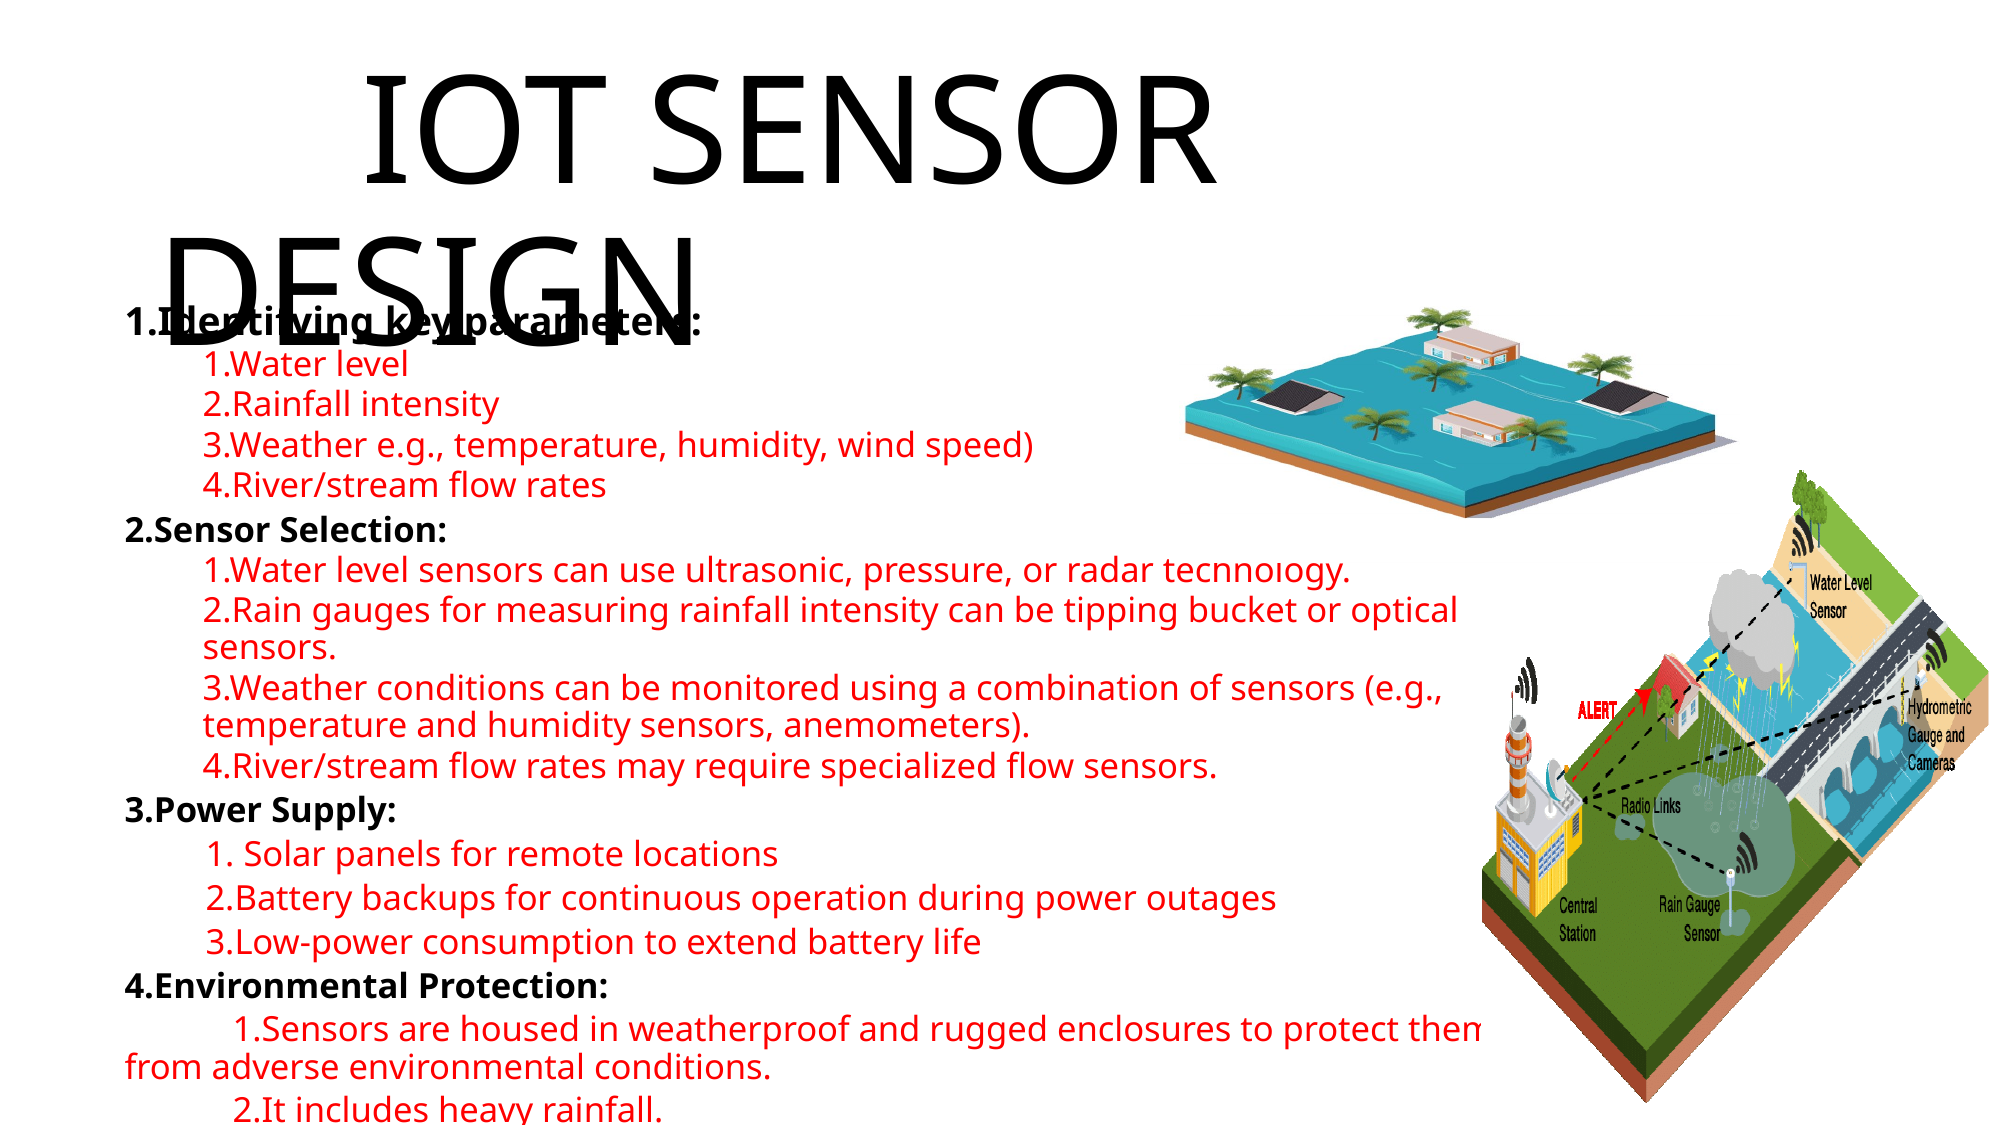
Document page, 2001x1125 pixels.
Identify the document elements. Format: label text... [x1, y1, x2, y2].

title iot sensor design [141, 83, 1792, 348]
picture [1179, 266, 1989, 1113]
text_box 1.Identifying key parameters: 1.Water level 2.Rainfall intensity 3.Weather e.g., temperature, humidity, wind speed) 4.River/stream flow rates 2.Sensor Selection: 1.Water level sensors can use ultrasonic, pressure, or radar technology. 2.Rain gauges for measuring rainfall intensity can be tipping bucket or optical sensors. 3.Weather conditions can be monitored using a combination of sensors (e.g., temperature and humidity sensors, anemometers). 4.River/stream flow rates may require specialized flow sensors. 3.Power Supply: 1. Solar panels for remote locations 2.Battery backups for continuous operation during power outages 3.Low-power consumption to extend battery life 4.Environmental Protection: 1.Sensors are housed in weatherproof and rugged enclosures to protect them from adverse environmental conditions. 2.It includes heavy rainfall. [109, 294, 1520, 1125]
